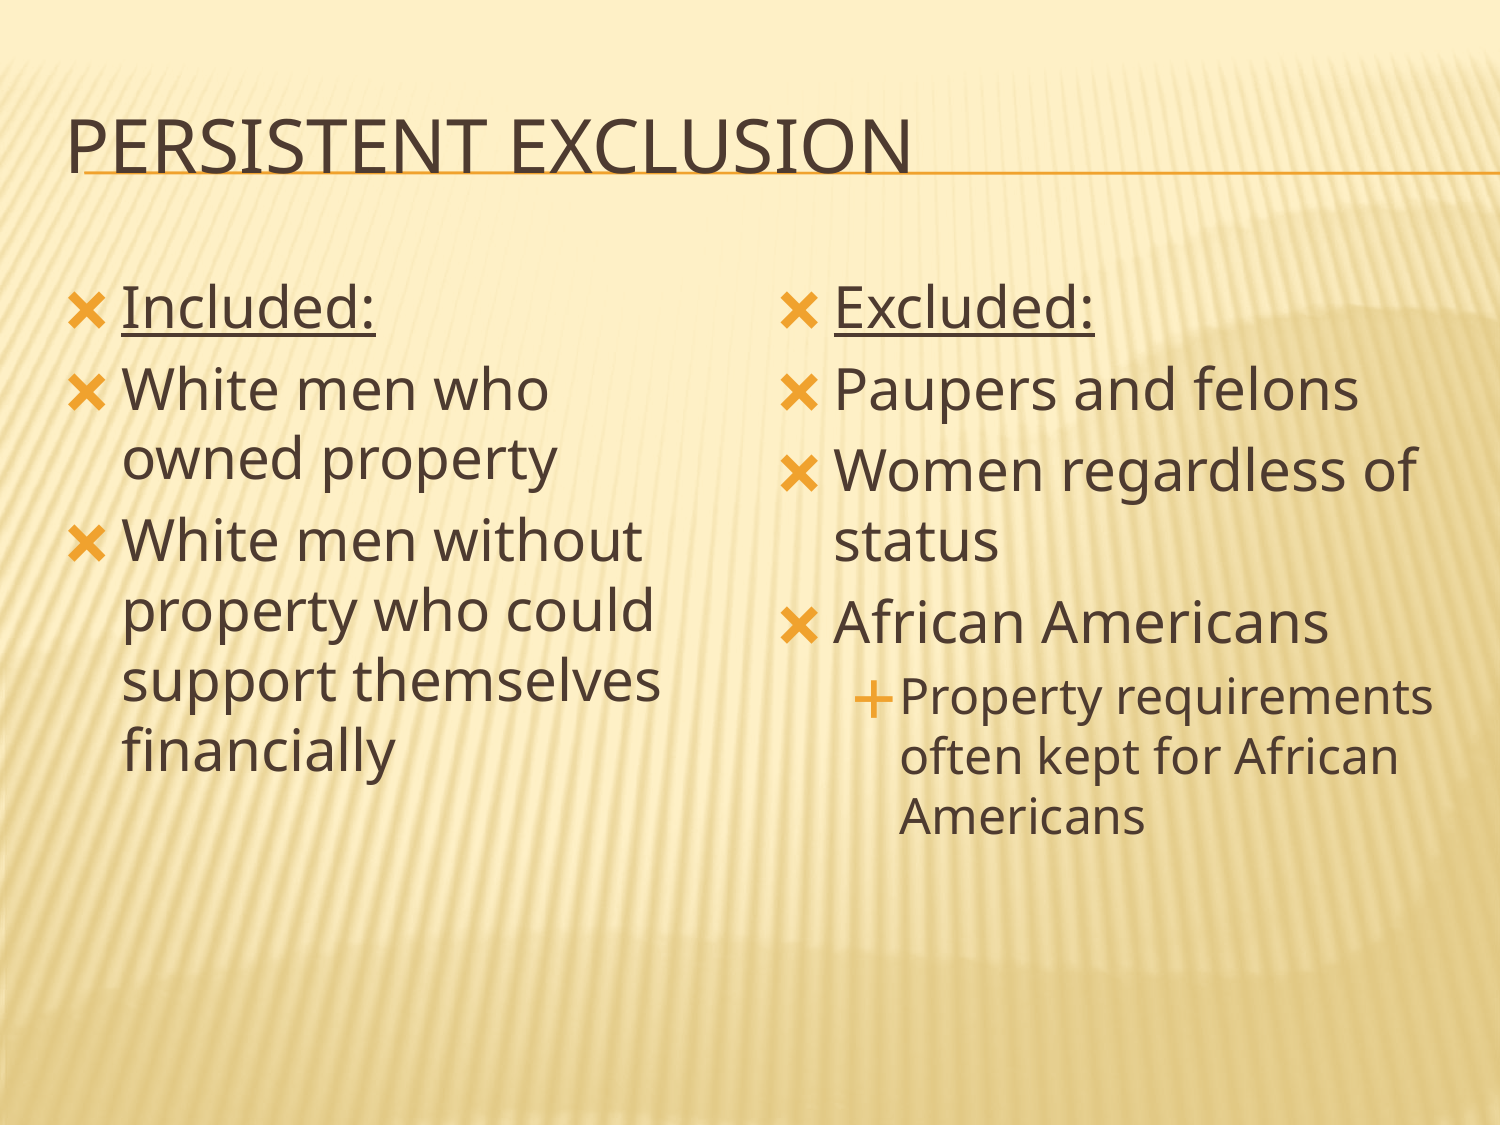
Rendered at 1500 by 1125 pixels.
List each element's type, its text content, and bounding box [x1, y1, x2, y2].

picture [0, 0, 1500, 1125]
list Included: White men who owned property White men without property who could support themselves financially [50, 262, 738, 1038]
list Excluded: Paupers and felons Women regardless of status African Americans Property requirements often kept for African Americans [762, 262, 1475, 1038]
title PERSISTENT EXCLUSION [49, 75, 1475, 213]
